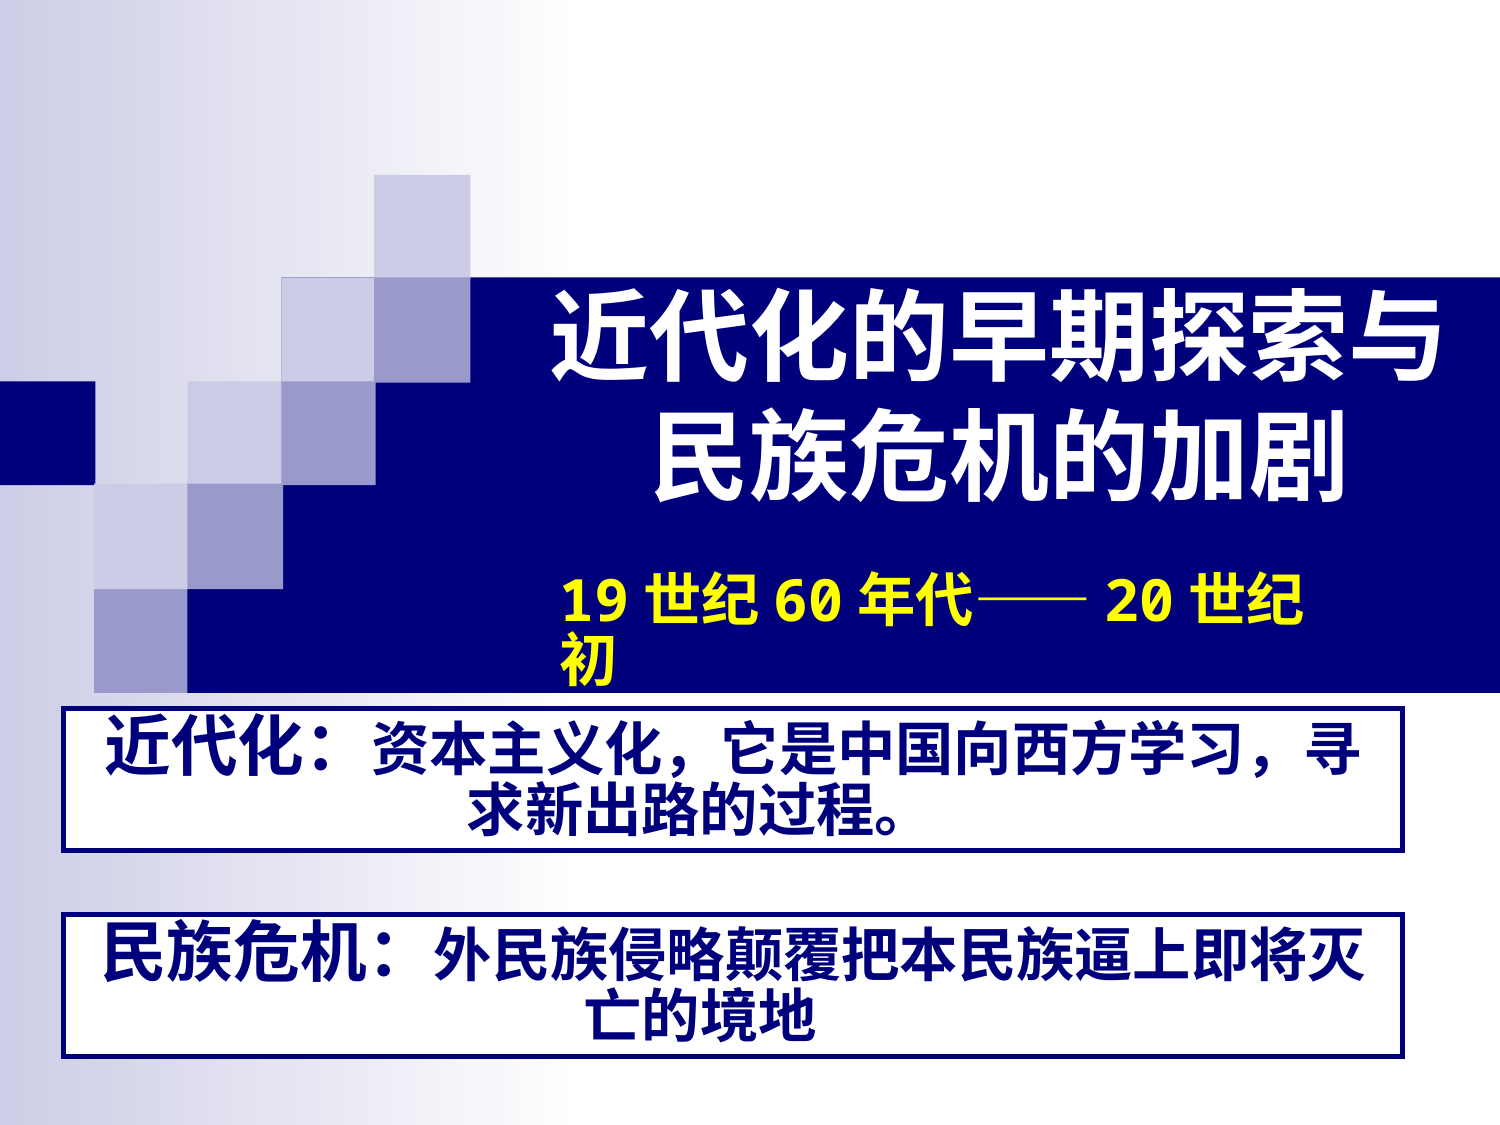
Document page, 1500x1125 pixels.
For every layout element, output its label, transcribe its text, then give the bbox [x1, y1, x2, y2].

text_box 近代化：资本主义化，它是中国向西方学习，寻求新出路的过程。 [63, 708, 1403, 851]
text_box 19世纪60年代——20世纪初 [544, 566, 1326, 701]
text_box 民族危机：外民族侵略颠覆把本民族逼上即将灭亡的境地 [63, 914, 1403, 1057]
title 近代化的早期探索与民族危机的加剧 [523, 271, 1476, 635]
